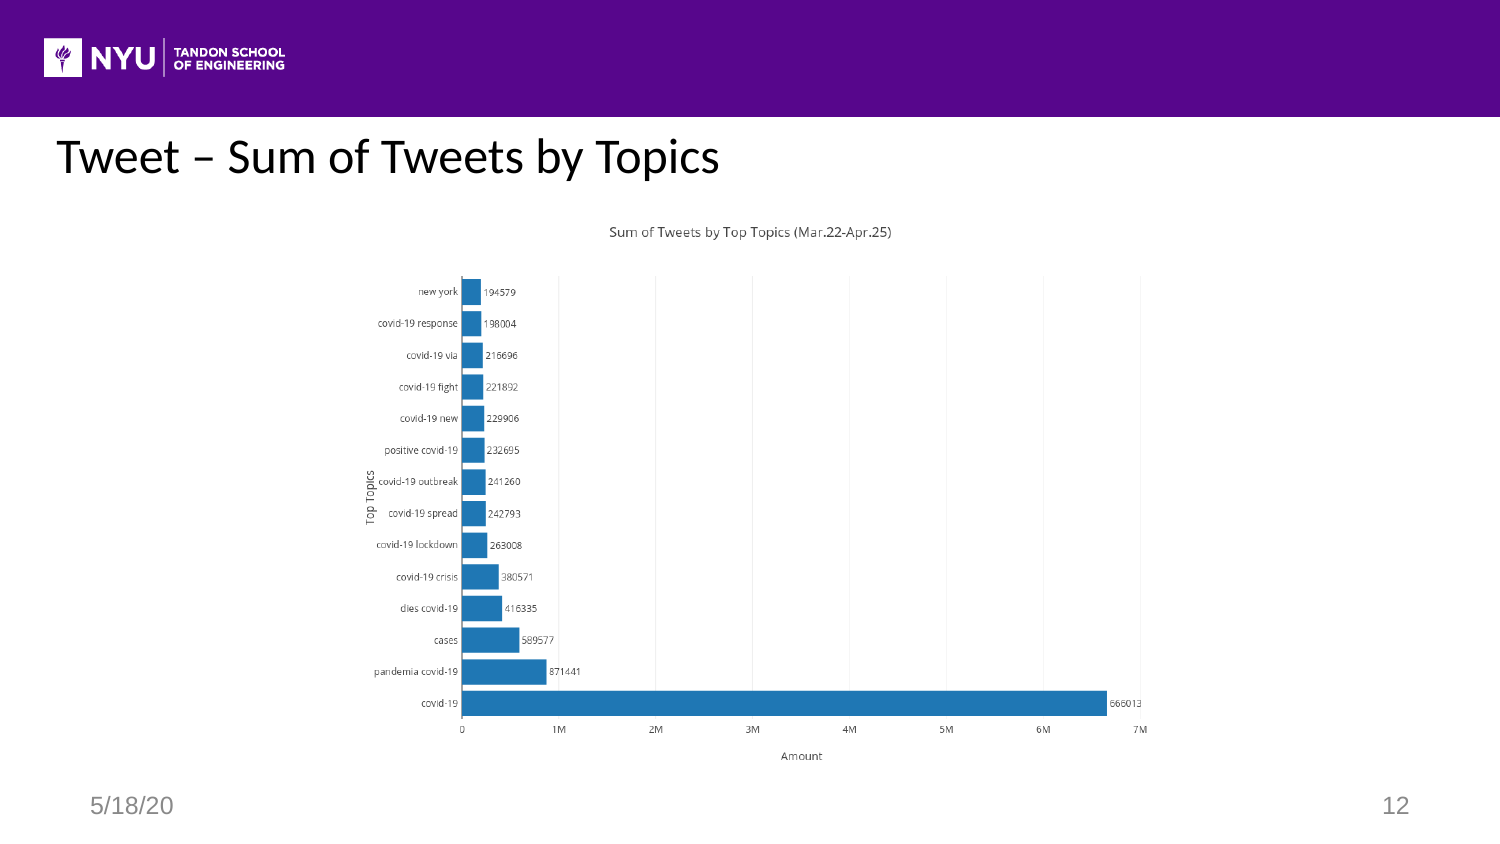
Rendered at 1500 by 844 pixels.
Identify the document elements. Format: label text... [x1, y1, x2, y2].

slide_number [75, 782, 425, 828]
list Tweet – Sum of Tweets by Topics [56, 123, 865, 185]
slide_number 12 [1074, 782, 1425, 828]
picture [296, 197, 1204, 783]
picture [44, 38, 285, 77]
